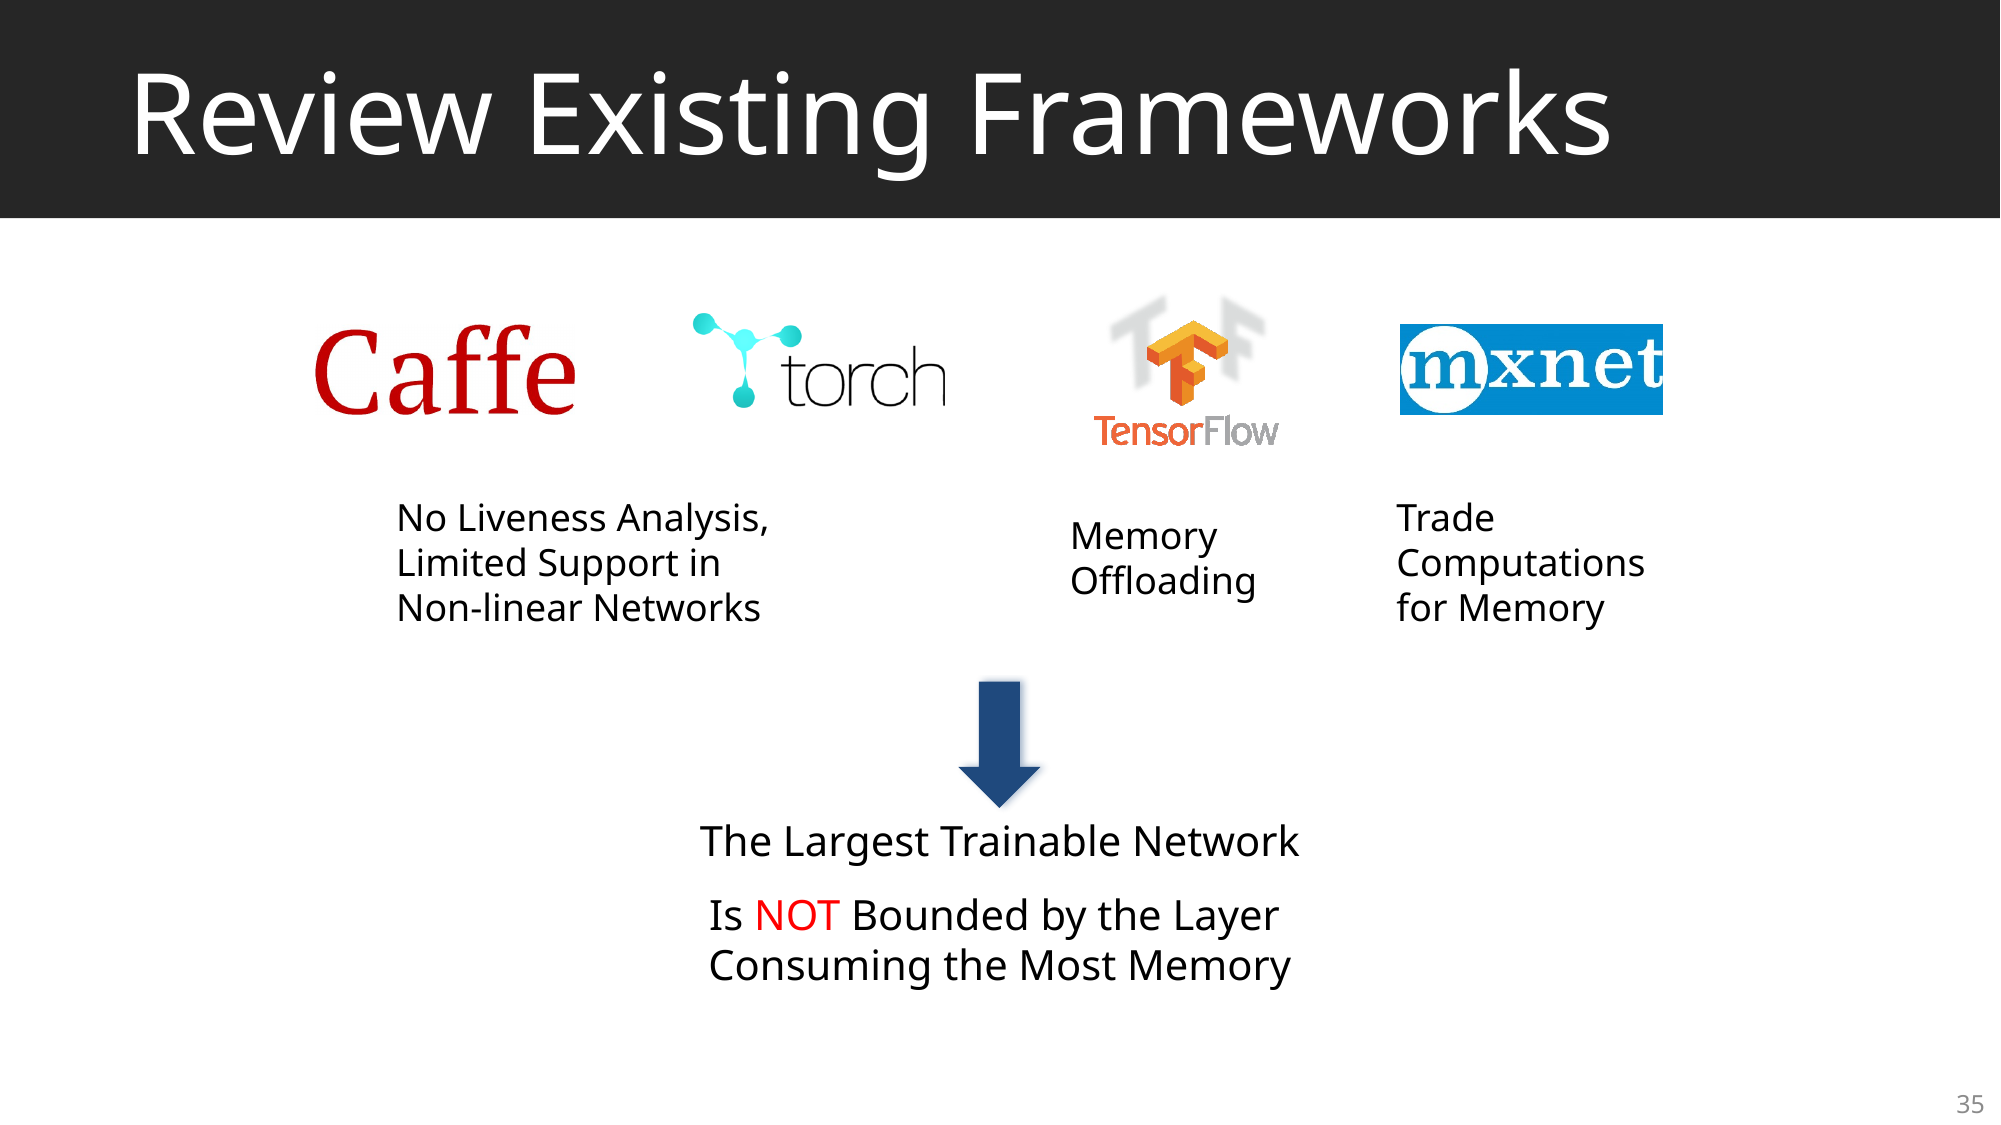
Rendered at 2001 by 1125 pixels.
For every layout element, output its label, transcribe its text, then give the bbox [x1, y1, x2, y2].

title Review Existing Frameworks [0, 0, 2000, 219]
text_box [261, 272, 1739, 998]
slide_number 35 [1939, 1085, 2000, 1125]
